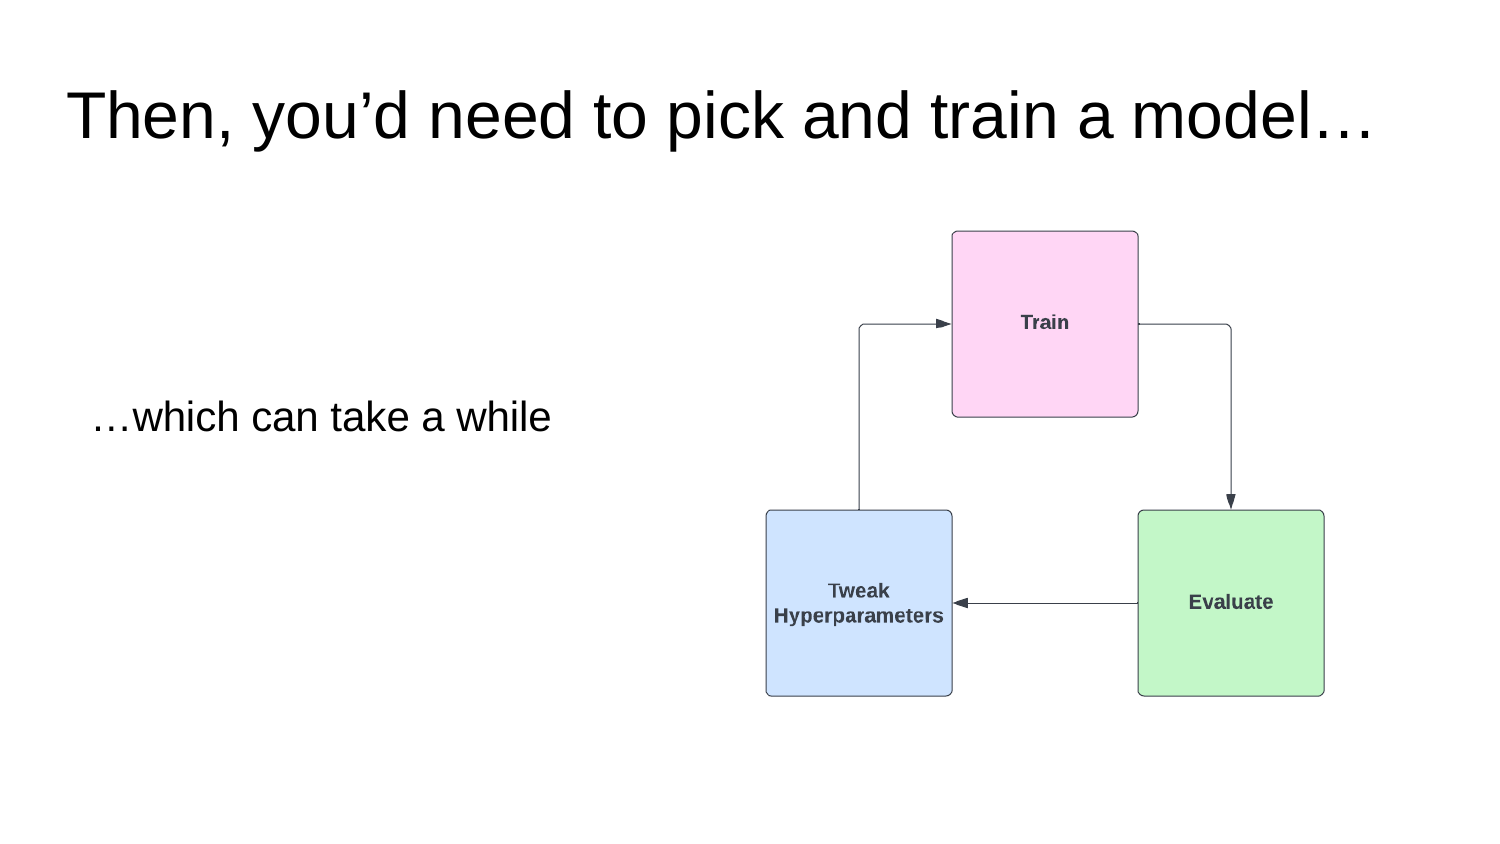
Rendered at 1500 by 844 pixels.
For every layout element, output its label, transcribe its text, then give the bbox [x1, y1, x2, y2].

title Then, you’d need to pick and train a model… [51, 72, 1449, 167]
title …which can take a while [0, 384, 643, 479]
picture [728, 193, 1361, 734]
